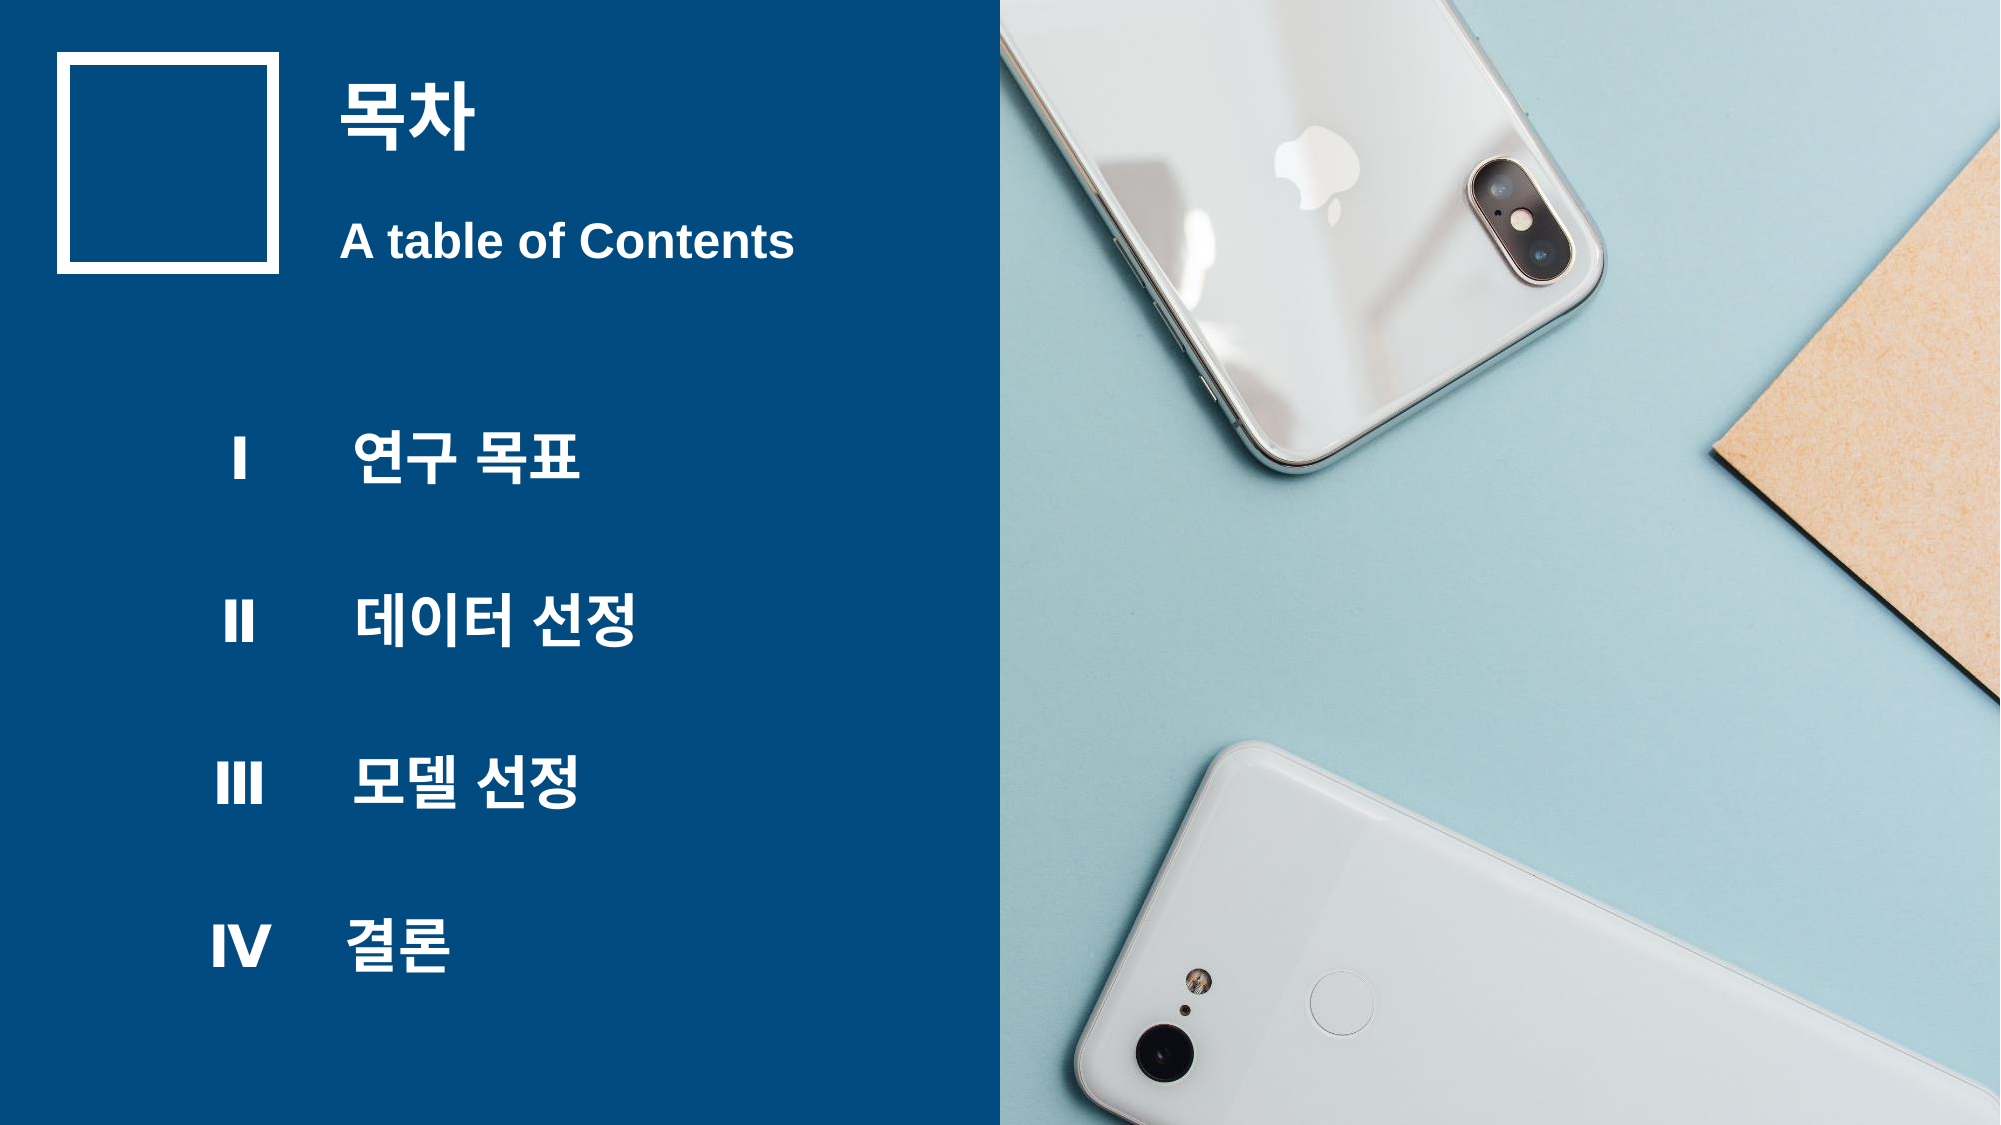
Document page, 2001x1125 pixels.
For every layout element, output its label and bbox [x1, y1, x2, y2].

text_box [195, 576, 670, 663]
text_box [195, 901, 473, 988]
text_box [195, 414, 611, 500]
text_box [195, 739, 611, 826]
picture [0, 0, 2000, 1125]
